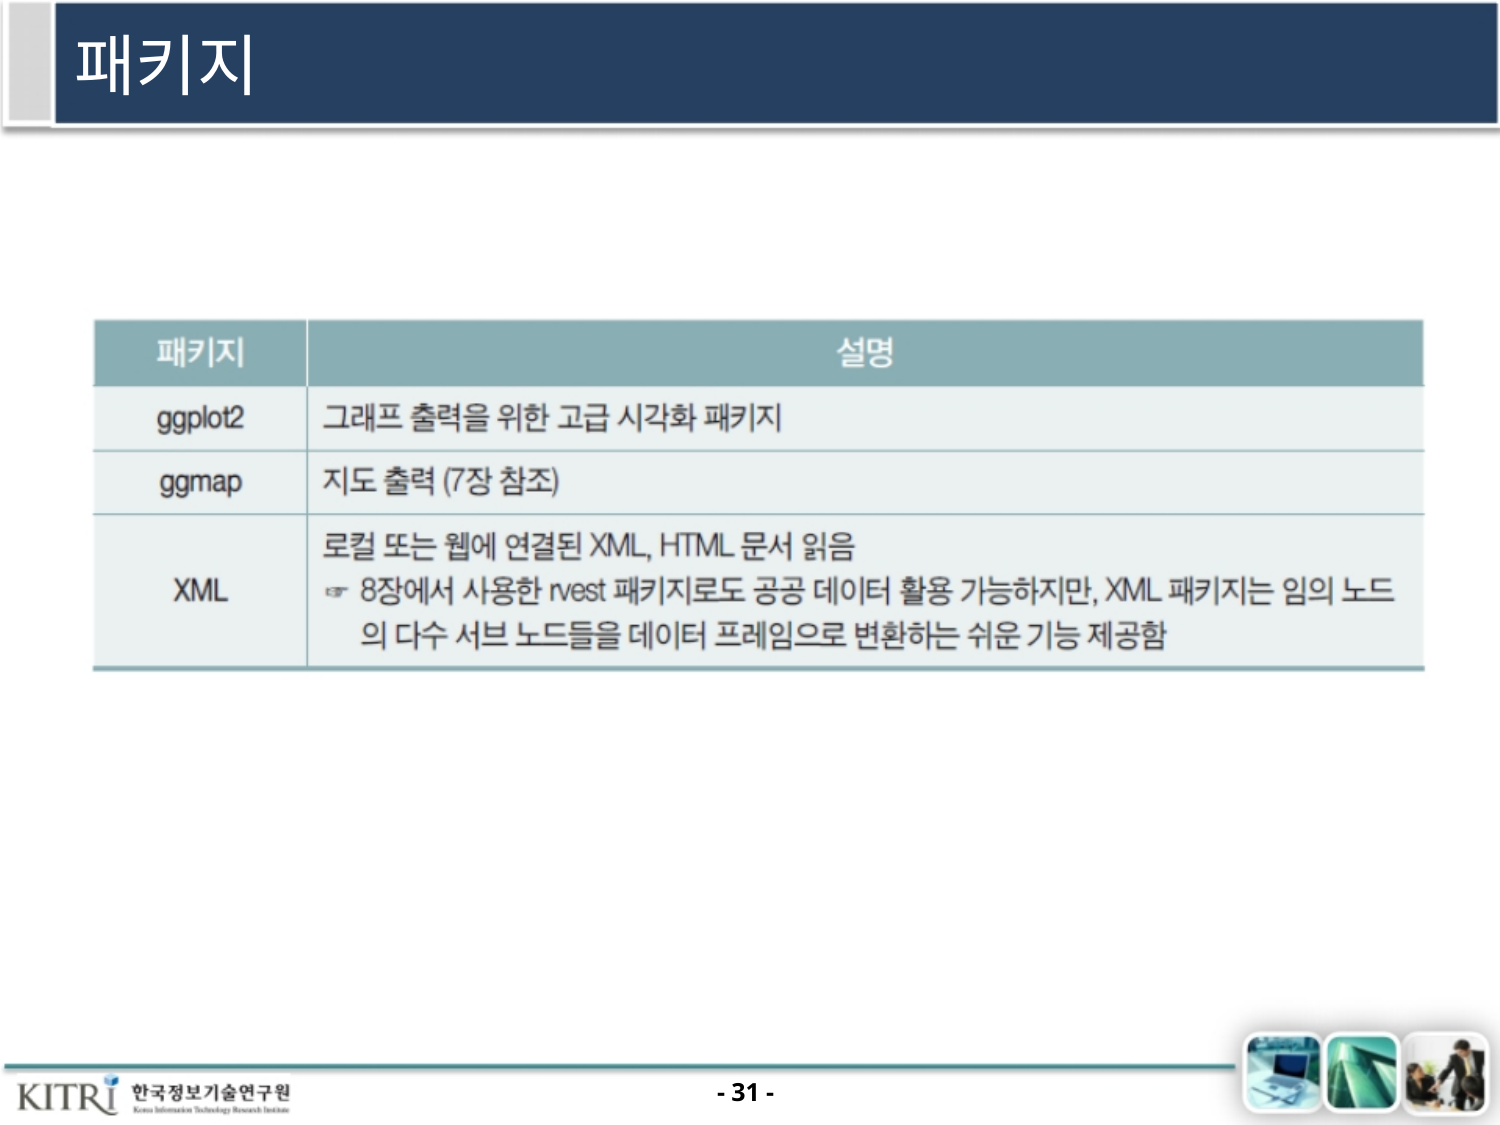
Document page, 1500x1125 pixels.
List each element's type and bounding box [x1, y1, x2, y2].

text_box [0, 151, 1500, 988]
picture [0, 989, 1500, 1125]
picture [0, 0, 1500, 144]
picture [83, 308, 1430, 680]
